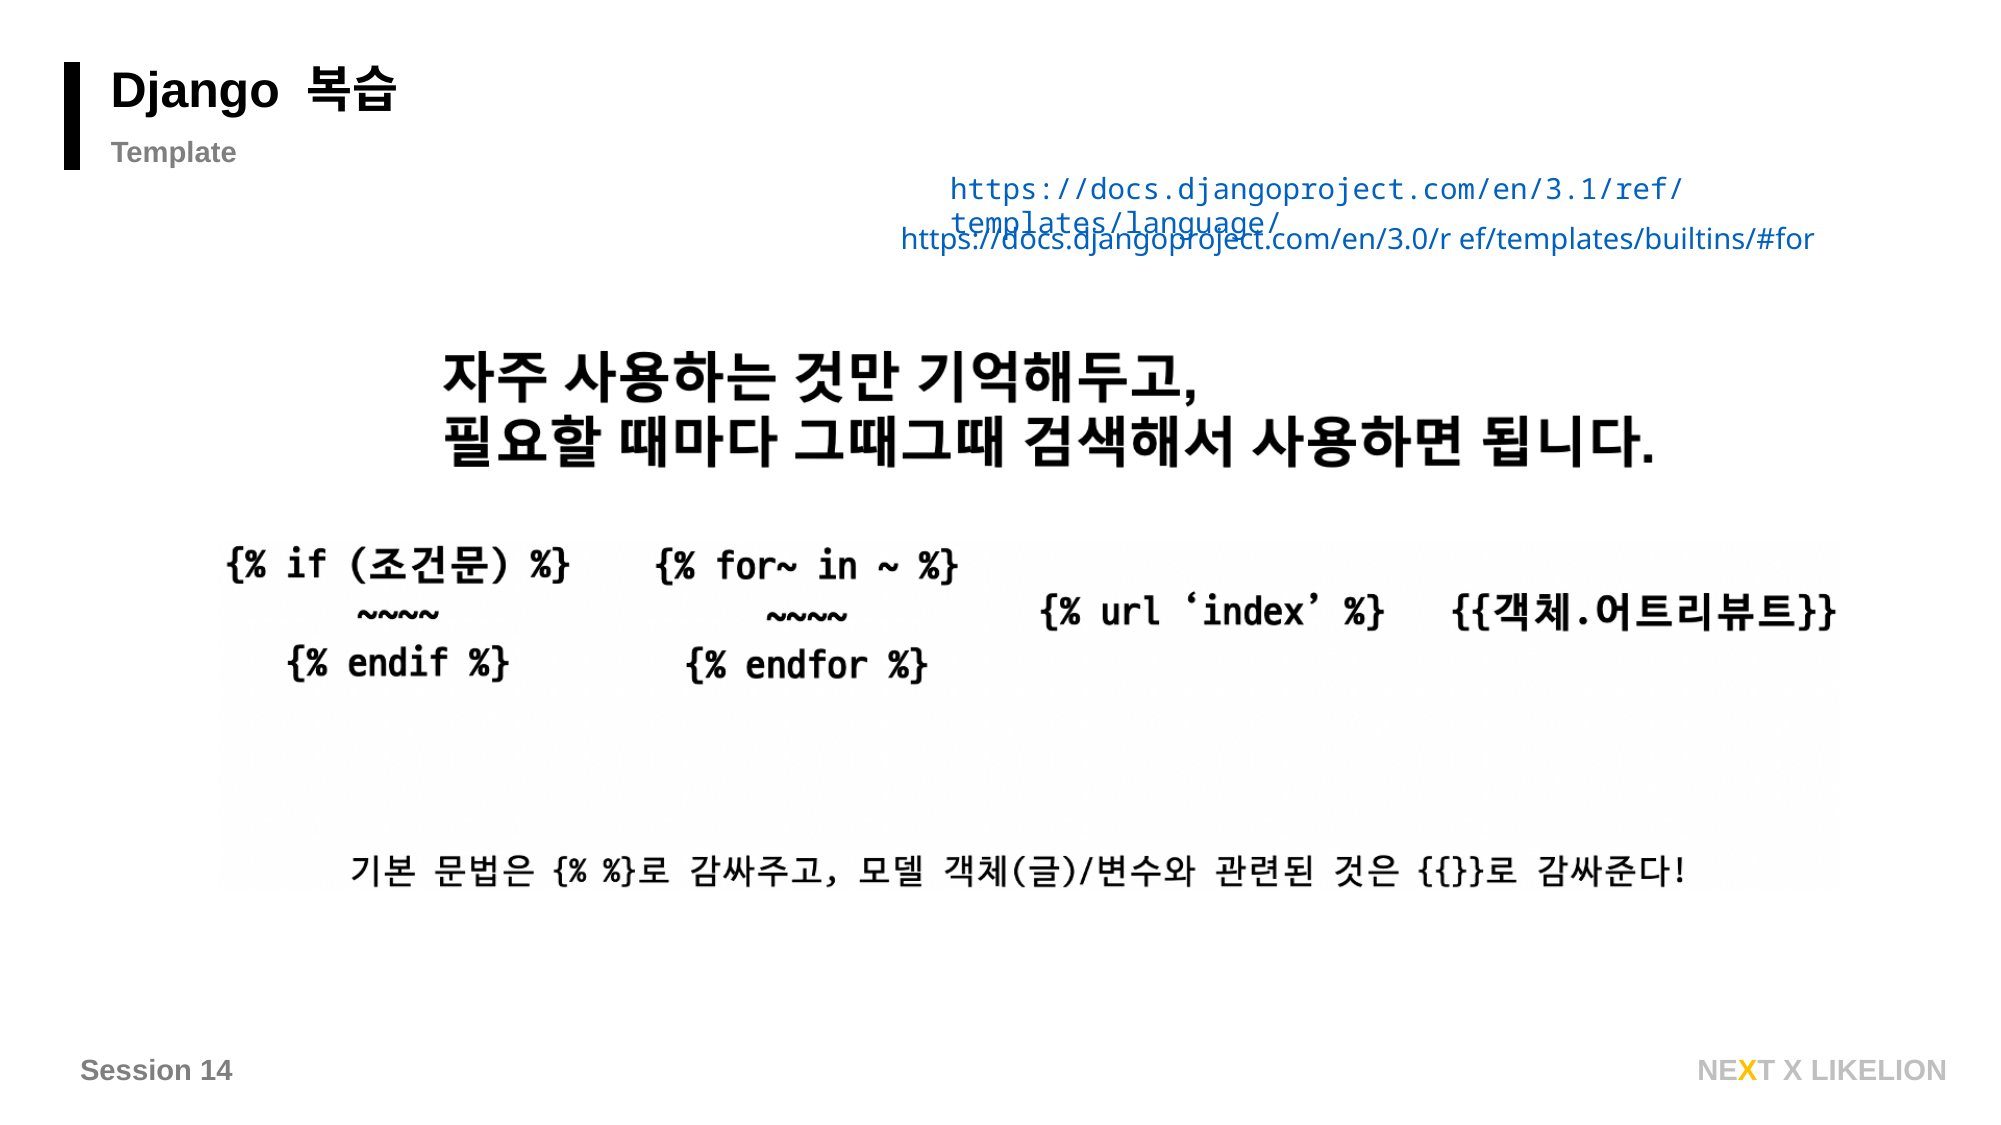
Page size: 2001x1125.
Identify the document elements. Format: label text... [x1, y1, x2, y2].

text_box Django 복습 [95, 49, 448, 125]
text_box Session 14 [65, 1044, 253, 1095]
text_box https://docs.djangoproject.com/en/3.1/ref/templates/language/ [935, 162, 1877, 248]
text_box Template [95, 125, 333, 176]
text_box [64, 63, 80, 170]
picture [191, 303, 1877, 929]
text_box NEXT X LIKELION [1682, 1044, 1965, 1095]
text_box https://docs.djangoproject.com/en/3.0/r ef/templates/builtins/#for [885, 212, 1838, 263]
